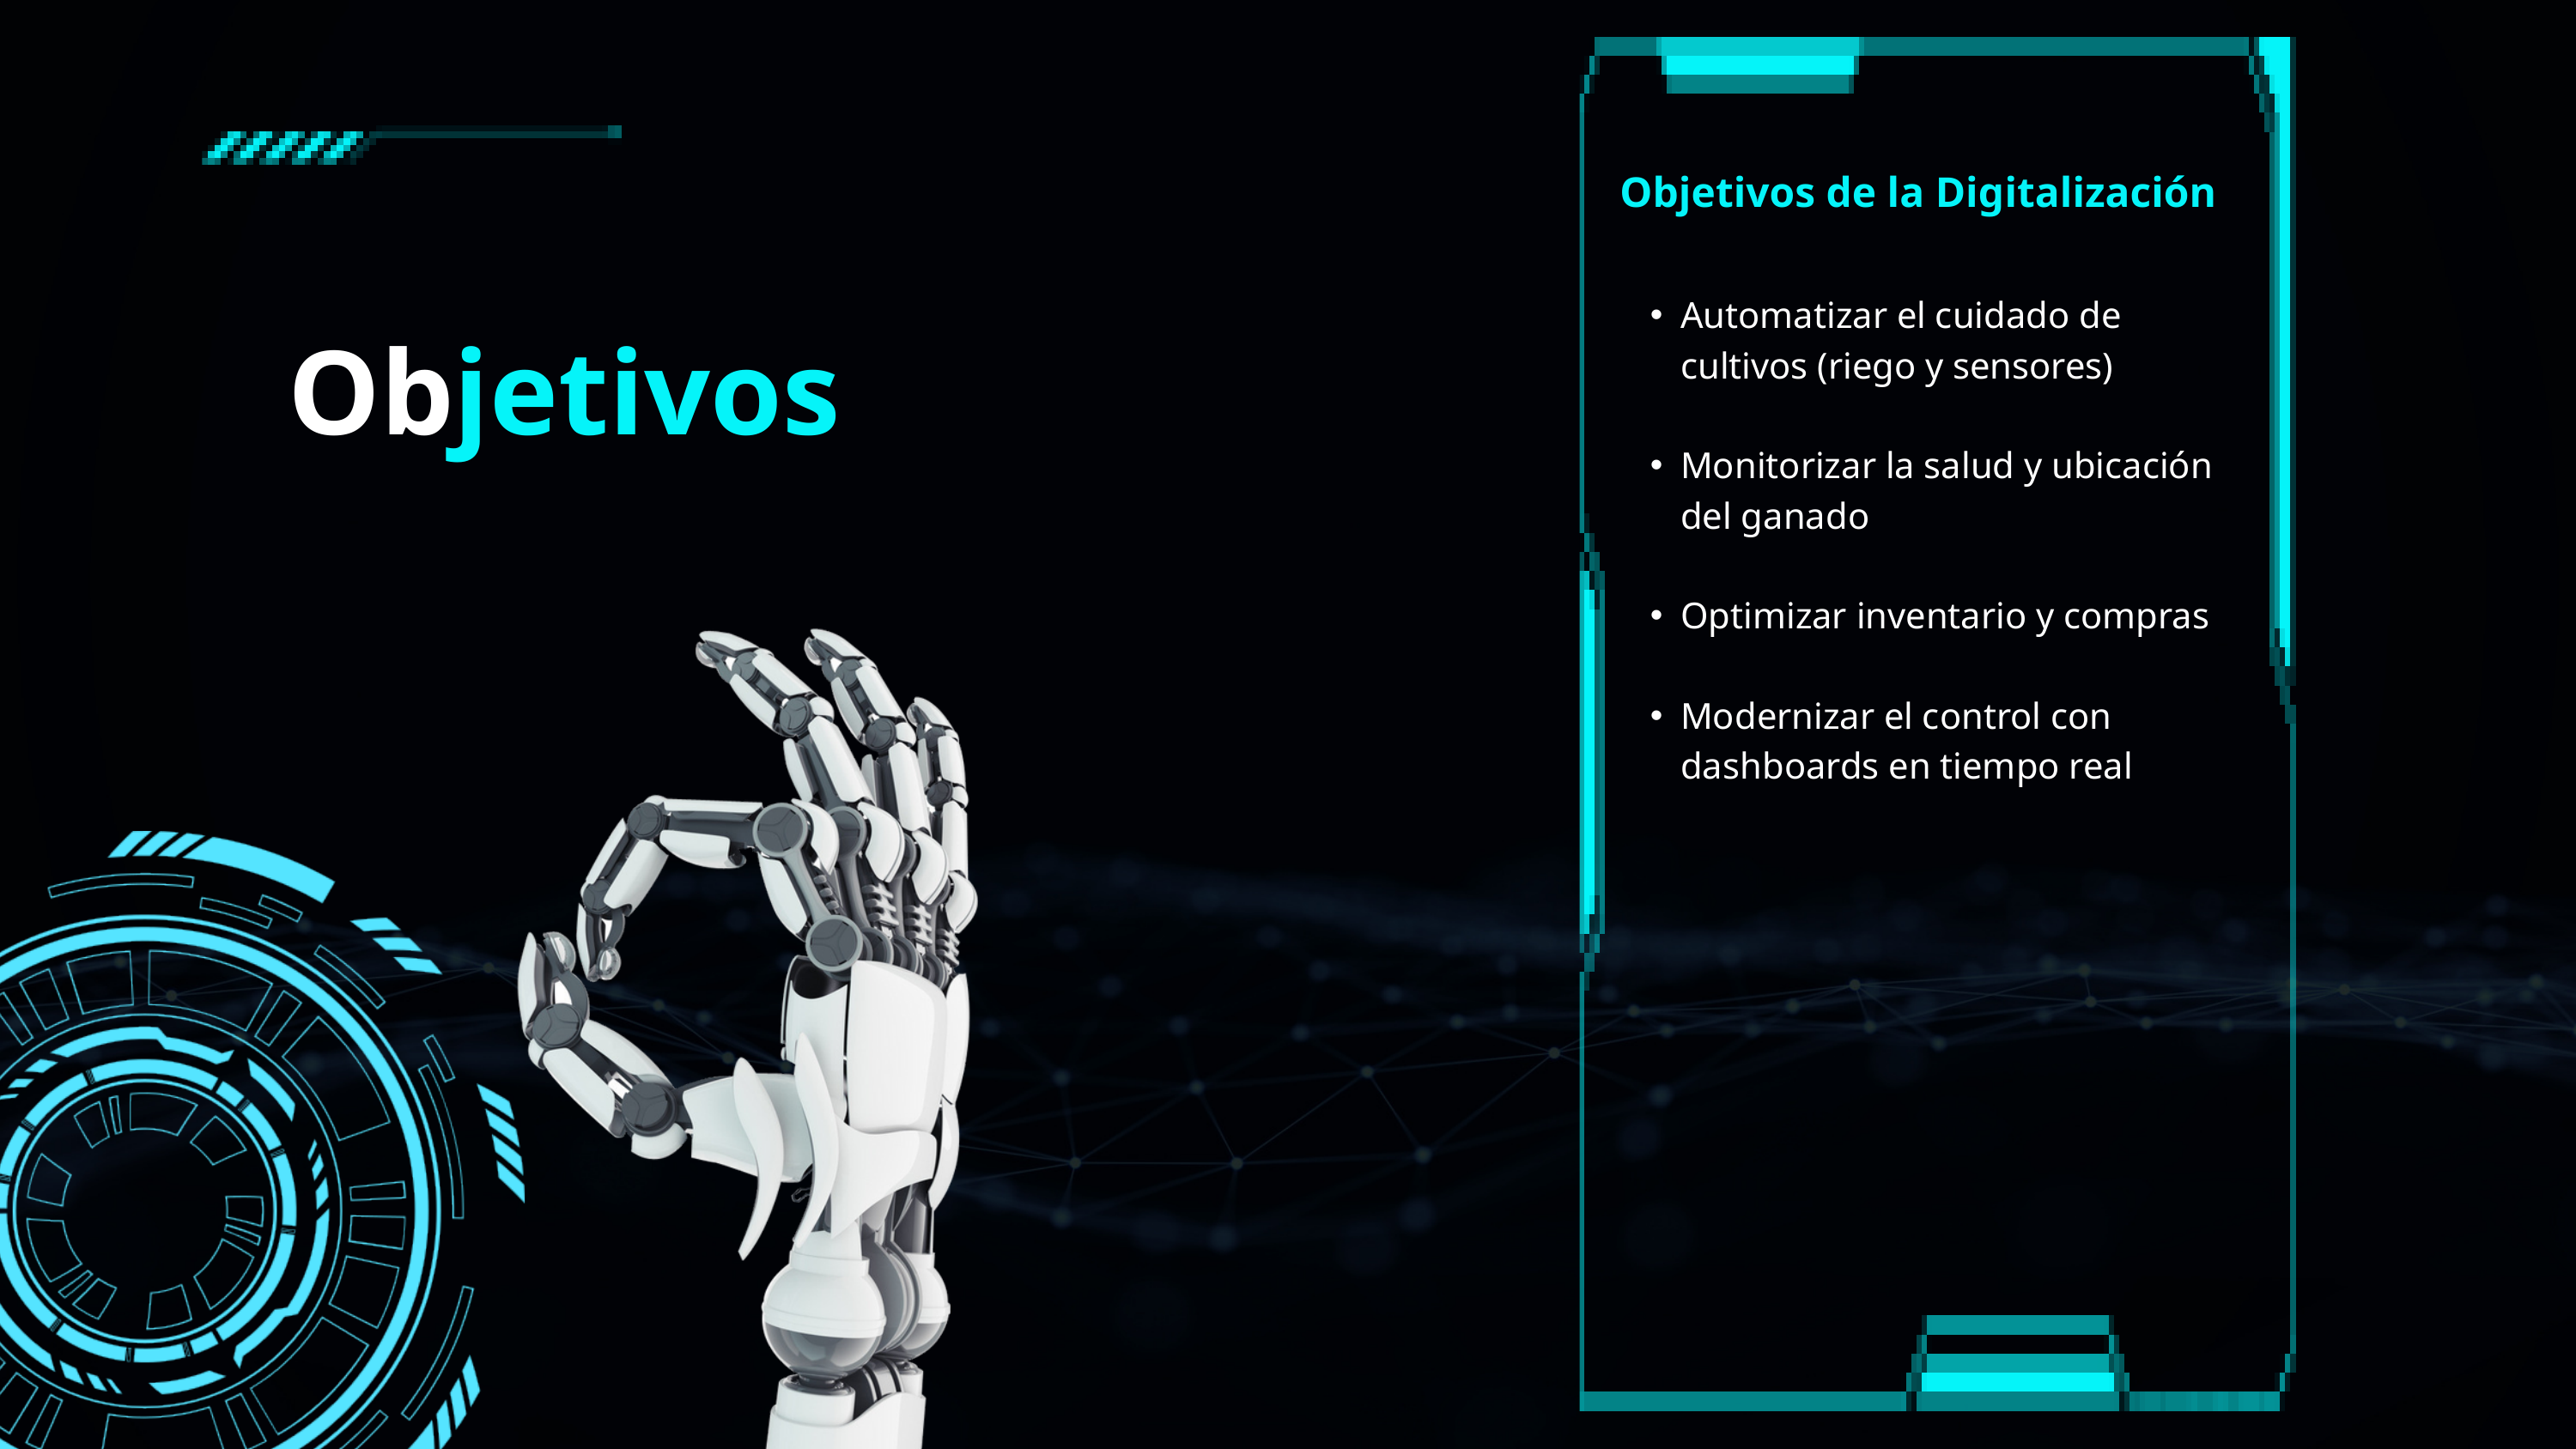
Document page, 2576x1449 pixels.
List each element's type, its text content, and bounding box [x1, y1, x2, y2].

text_box [0, 831, 326, 1449]
text_box [326, 567, 1223, 1449]
text_box [202, 125, 622, 165]
text_box Objetivos de la Digitalización [1619, 157, 2256, 215]
text_box jetivos [272, 295, 939, 458]
text_box [1579, 37, 2296, 1411]
text_box [0, 0, 2576, 1449]
text_box Automatizar el cuidado de cultivos (riego y sensores) Monitorizar la salud y ubicación del ganado Optimizar inventario y compras Modernizar el control con dashboards en tiempo real [1619, 285, 2256, 837]
